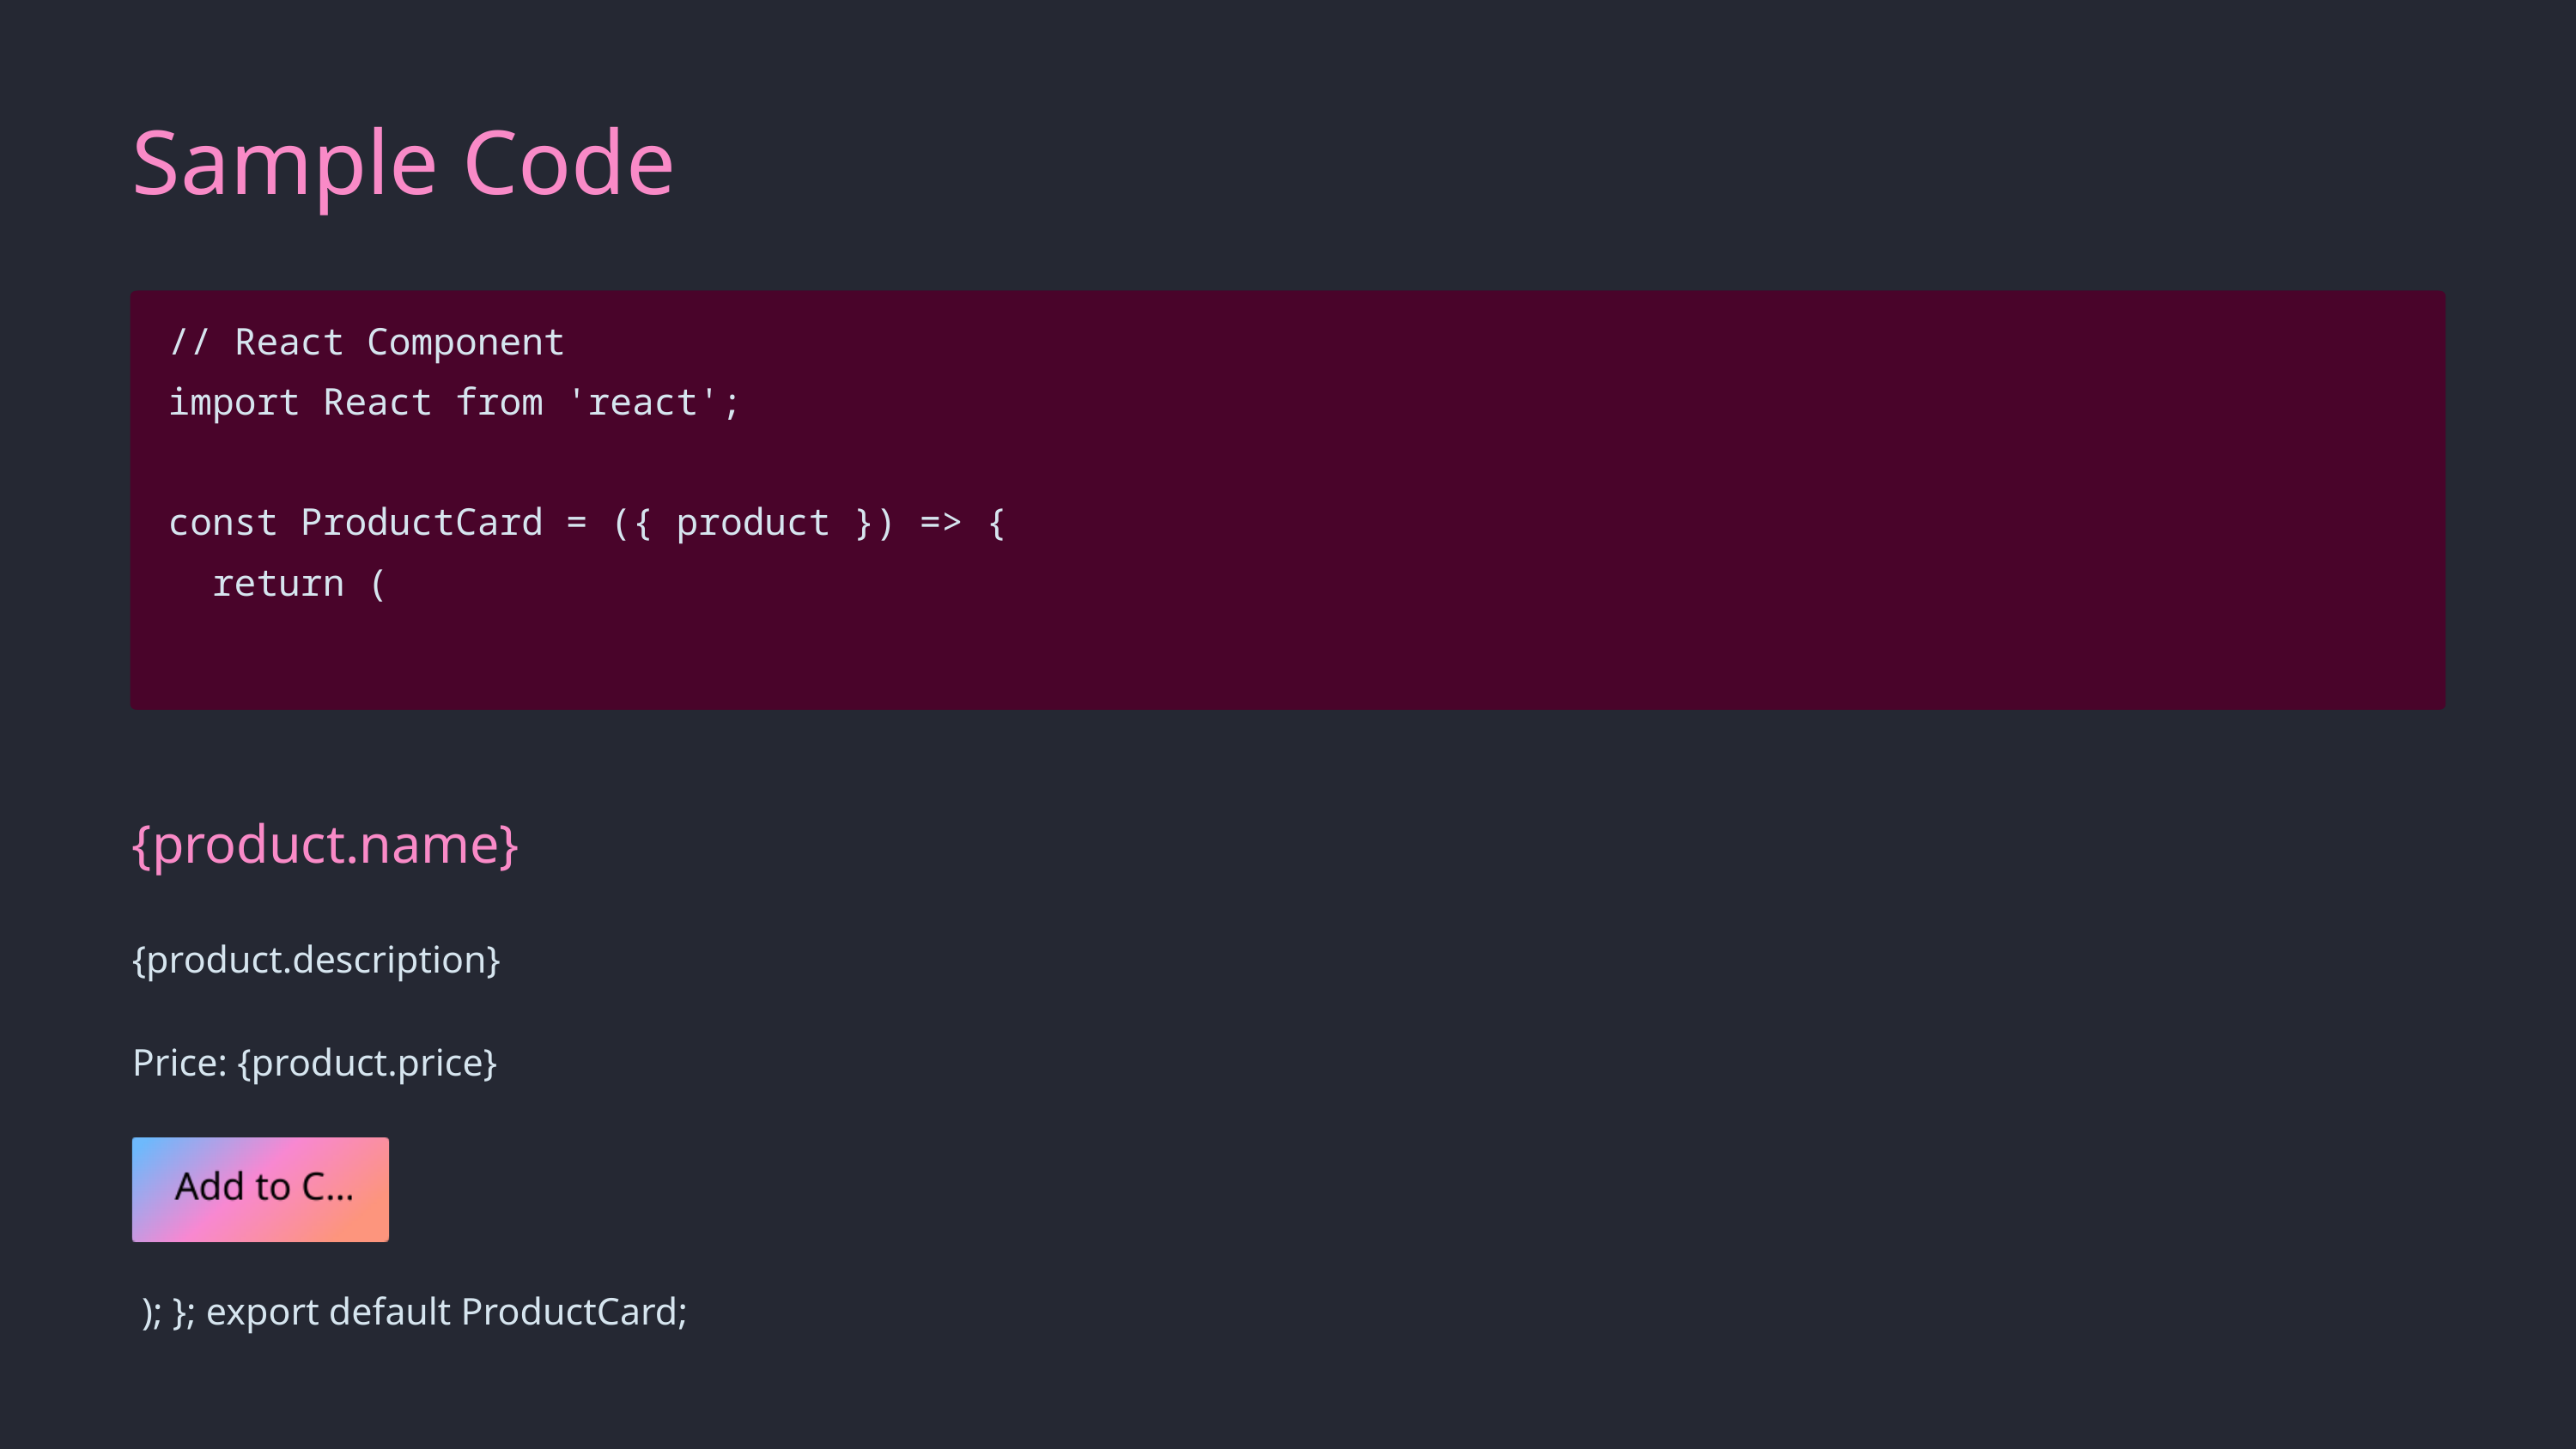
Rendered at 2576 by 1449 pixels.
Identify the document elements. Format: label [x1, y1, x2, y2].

text_box [130, 290, 2446, 710]
text_box [0, 0, 2576, 1449]
